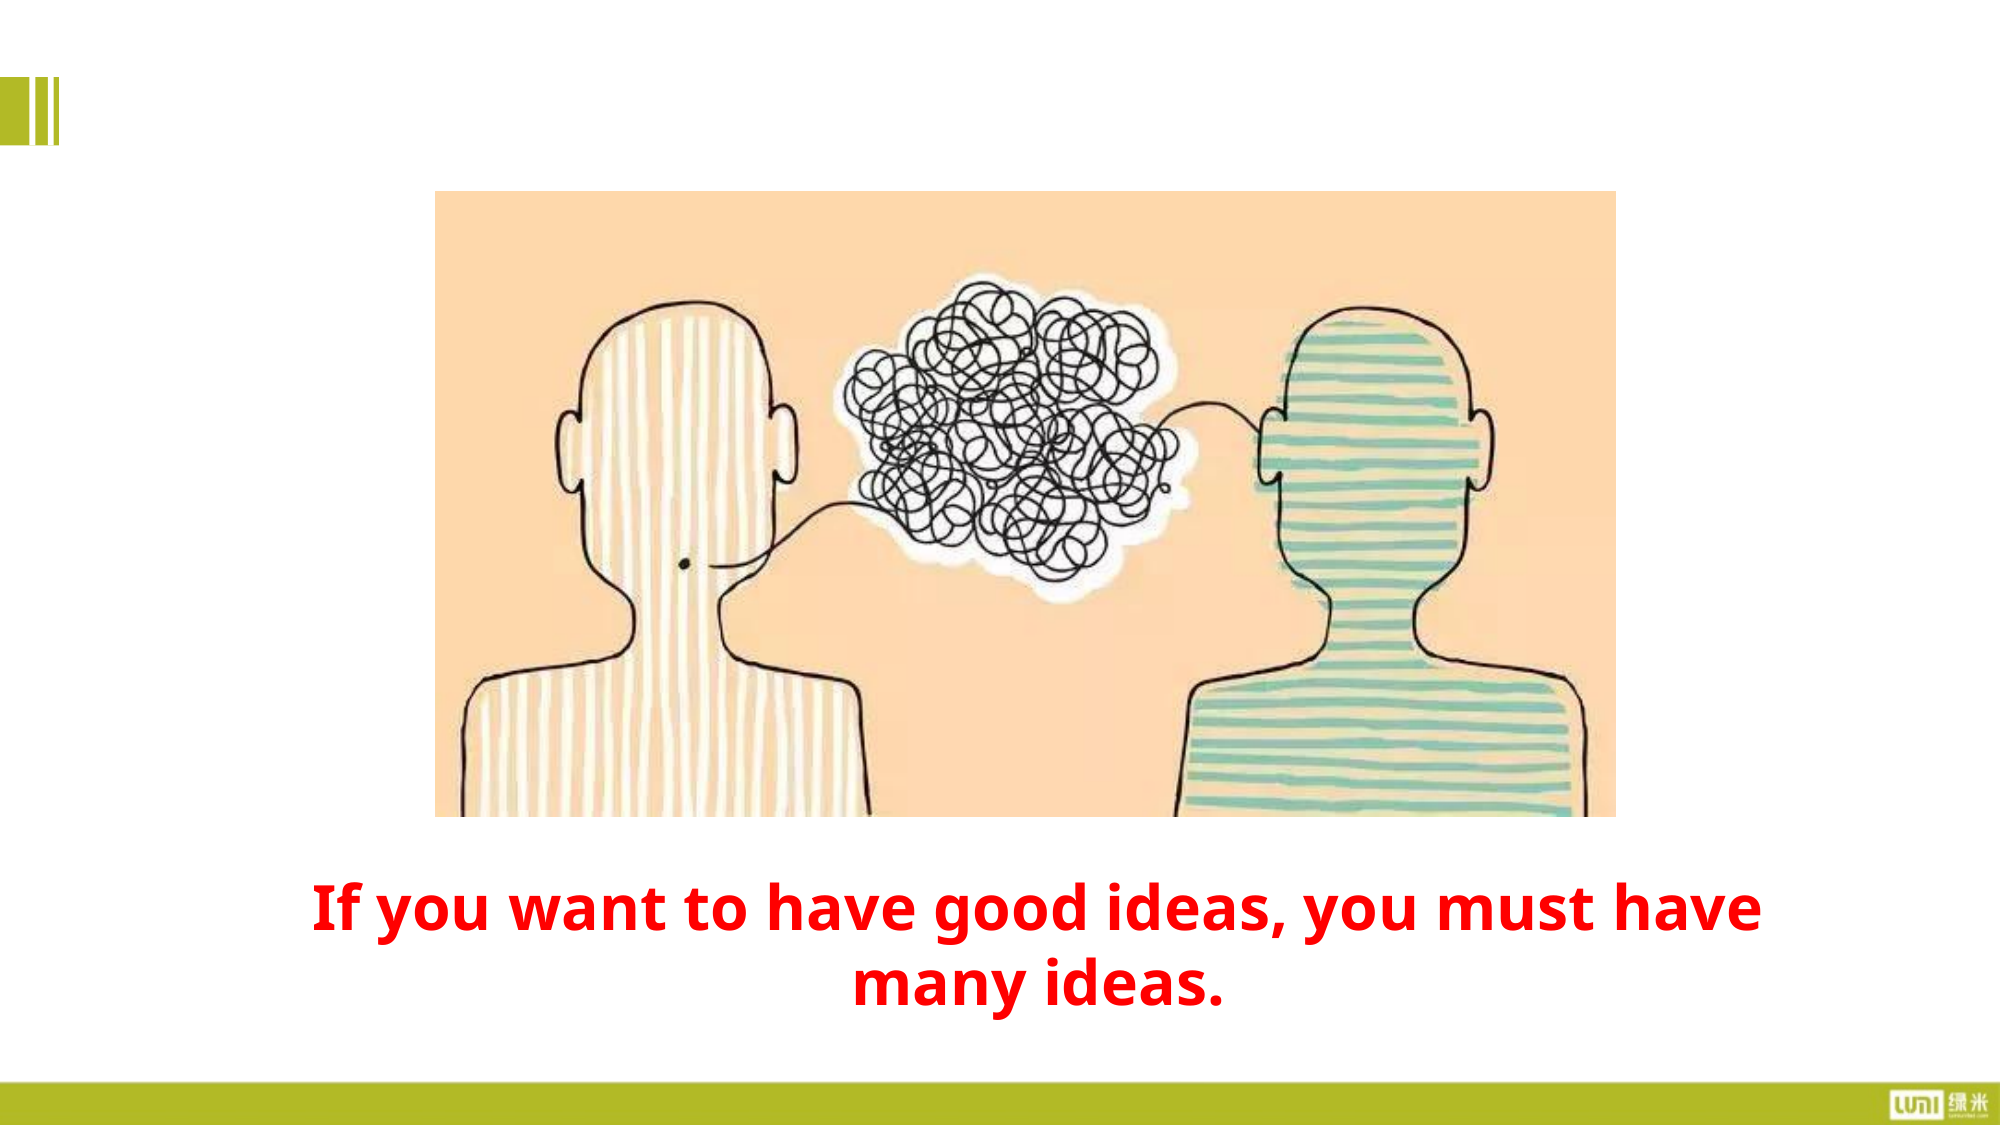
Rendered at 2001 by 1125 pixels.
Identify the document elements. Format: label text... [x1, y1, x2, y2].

picture [435, 191, 1616, 817]
text_box If you want to have good ideas, you must have many ideas. [272, 860, 1804, 1100]
picture [0, 1081, 2000, 1125]
